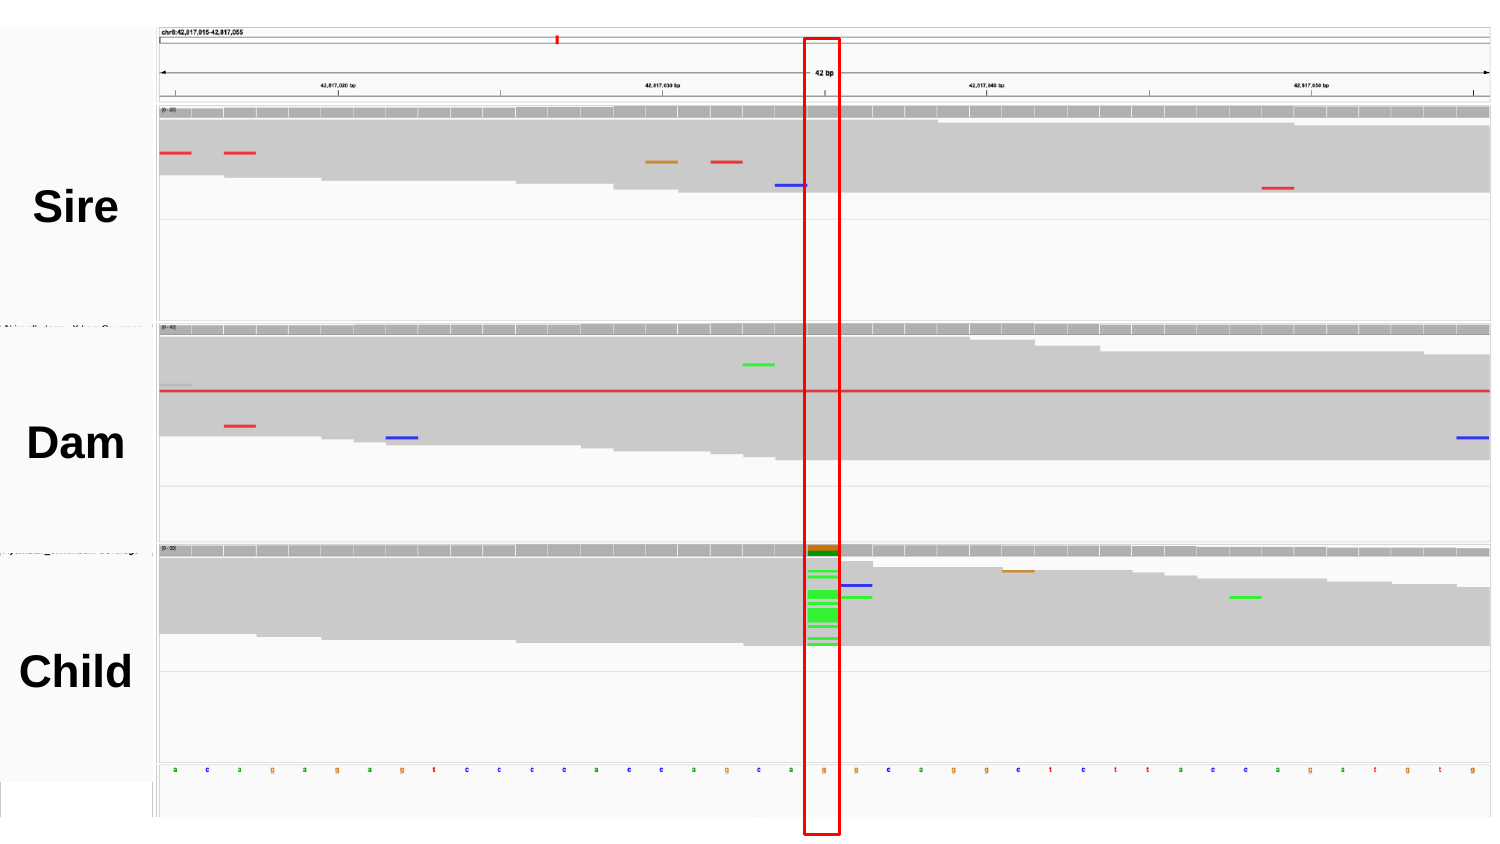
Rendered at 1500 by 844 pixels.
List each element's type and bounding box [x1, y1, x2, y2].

picture [0, 26, 1500, 817]
text_box [804, 825, 840, 835]
